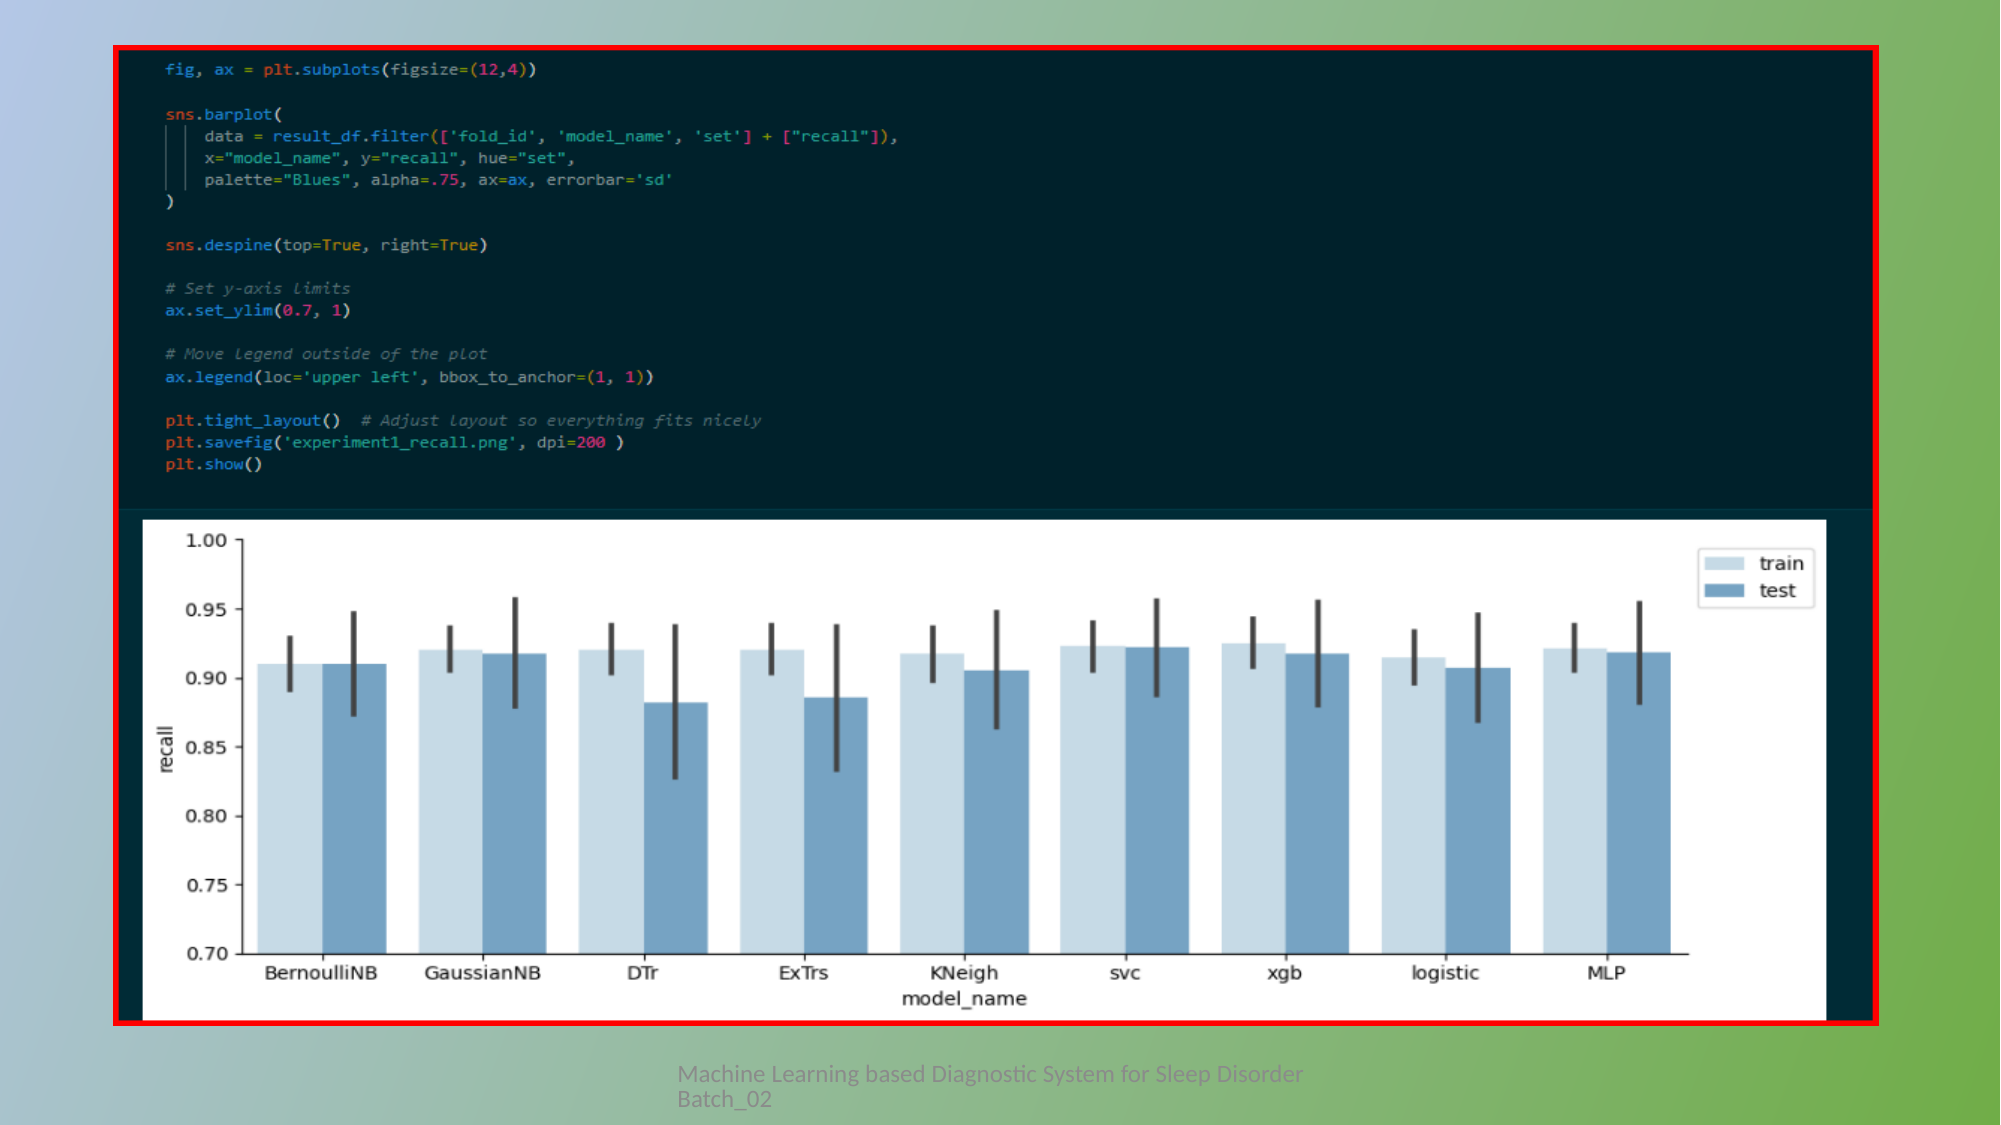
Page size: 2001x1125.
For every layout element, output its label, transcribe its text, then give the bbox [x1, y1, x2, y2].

footer Machine Learning based Diagnostic System for Sleep Disorder Batch_02 [662, 1042, 1338, 1103]
picture [113, 45, 1879, 1026]
